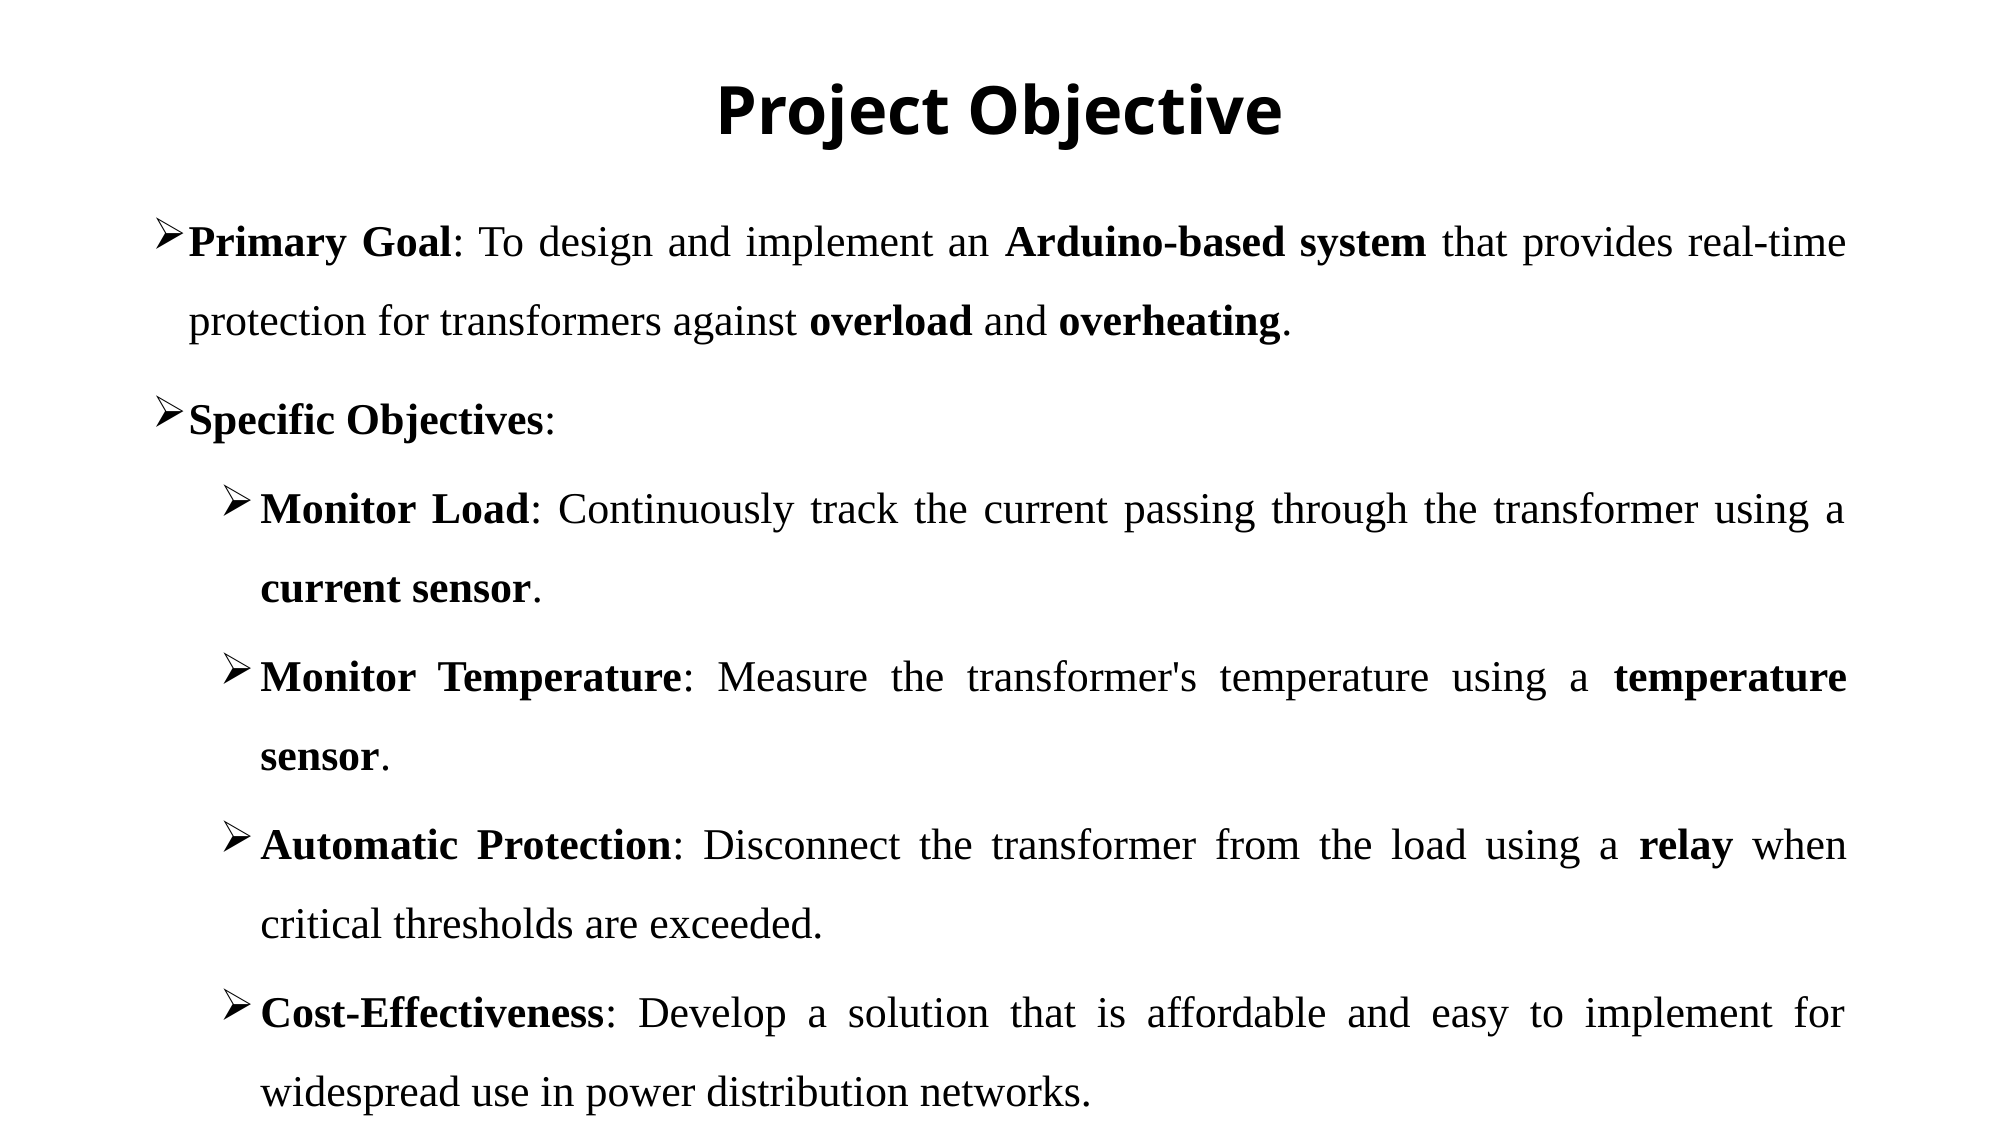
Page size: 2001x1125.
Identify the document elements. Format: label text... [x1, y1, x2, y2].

list Primary Goal: To design and implement an Arduino-based system that provides real-time protection for transformers against overload and overheating. Specific Objectives: Monitor Load: Continuously track the current passing through the transformer using a current sensor. Monitor Temperature: Measure the transformer's temperature using a temperature sensor. Automatic Protection: Disconnect the transformer from the load using a relay when critical thresholds are exceeded. Cost-Effectiveness: Develop a solution that is affordable and easy to implement for widespread use in power distribution networks. [137, 179, 1863, 1125]
title Project Objective [137, 59, 1863, 167]
